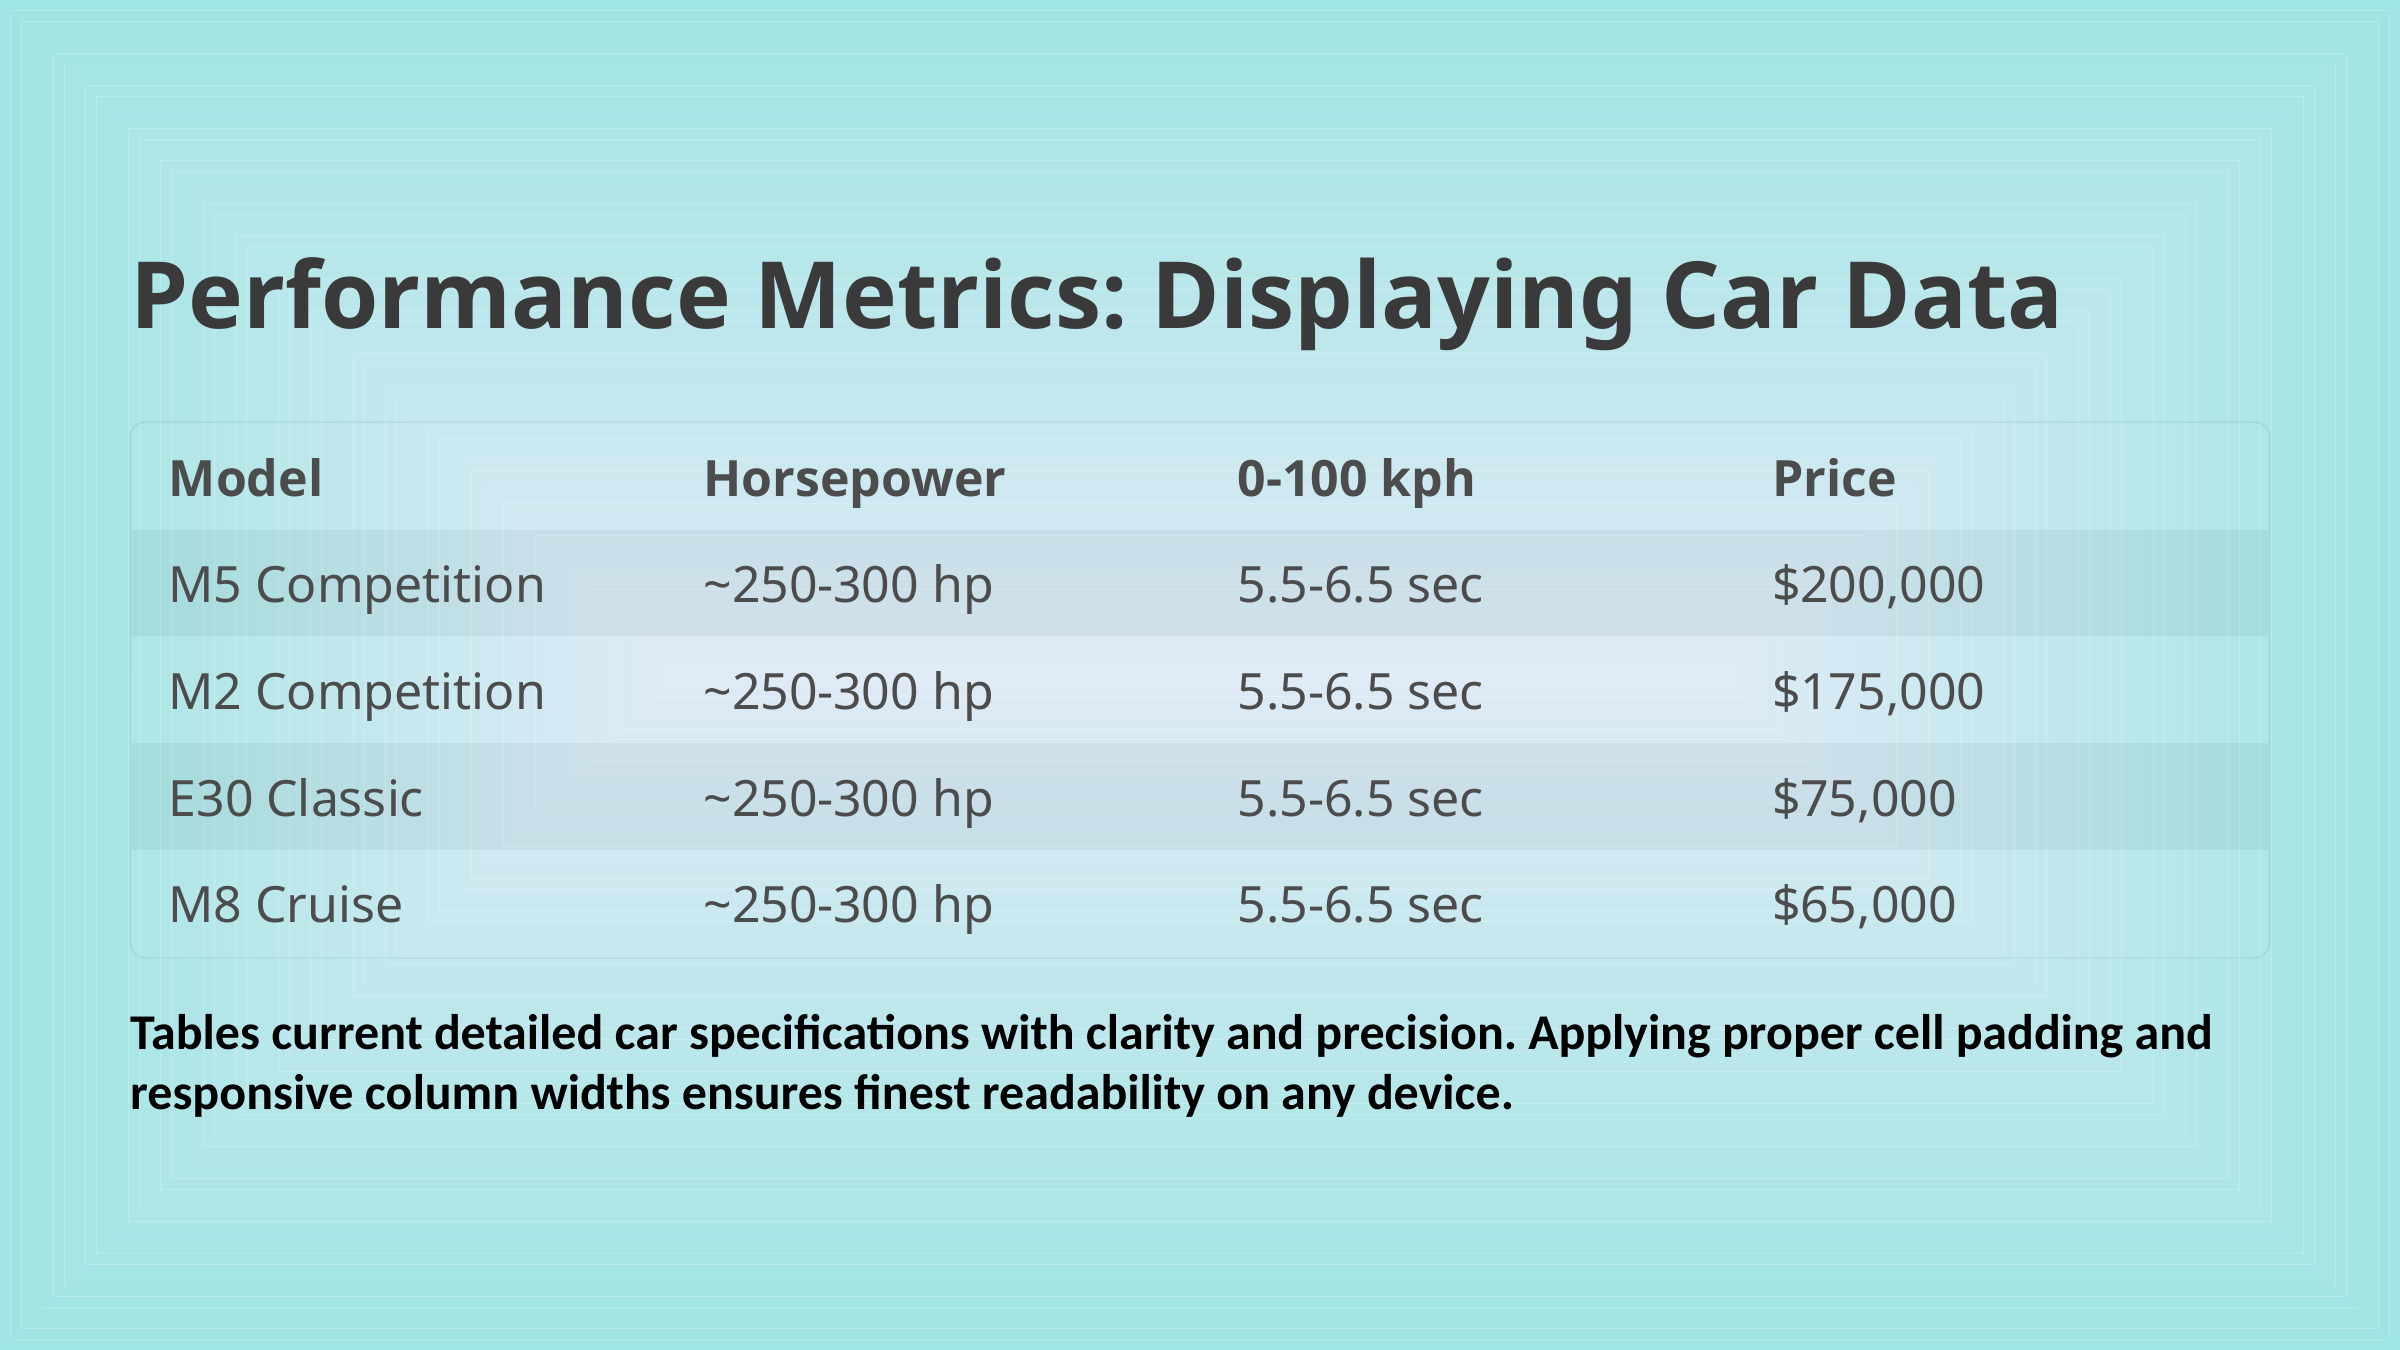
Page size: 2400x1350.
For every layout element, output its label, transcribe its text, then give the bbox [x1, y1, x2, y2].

text_box Model [168, 446, 628, 507]
text_box M2 Competition [168, 660, 628, 720]
text_box 5.5-6.5 sec [1237, 766, 1697, 827]
text_box 5.5-6.5 sec [1237, 660, 1697, 720]
text_box M8 Cruise [168, 873, 628, 933]
text_box Tables current detailed car specifications with clarity and precision. Applying proper cell padding and responsive column widths ensures finest readability on any device. [130, 999, 2270, 1119]
text_box Performance Metrics: Displaying Car Data [130, 231, 2022, 348]
text_box [131, 849, 2269, 957]
text_box $200,000 [1772, 553, 2232, 613]
text_box Price [1772, 446, 2232, 507]
text_box $75,000 [1772, 766, 2232, 827]
text_box Horsepower [703, 446, 1163, 507]
text_box [131, 423, 2269, 529]
text_box 0-100 kph [1237, 446, 1697, 507]
text_box 5.5-6.5 sec [1237, 873, 1697, 933]
text_box ~250-300 hp [703, 553, 1163, 613]
text_box ~250-300 hp [703, 660, 1163, 720]
text_box ~250-300 hp [703, 766, 1163, 827]
text_box $175,000 [1772, 660, 2232, 720]
text_box $65,000 [1772, 873, 2232, 933]
text_box ~250-300 hp [703, 873, 1163, 933]
text_box [131, 636, 2269, 743]
text_box E30 Classic [168, 766, 628, 827]
text_box M5 Competition [168, 553, 628, 613]
text_box [131, 743, 2269, 849]
text_box [131, 529, 2269, 636]
text_box 5.5-6.5 sec [1237, 553, 1697, 613]
